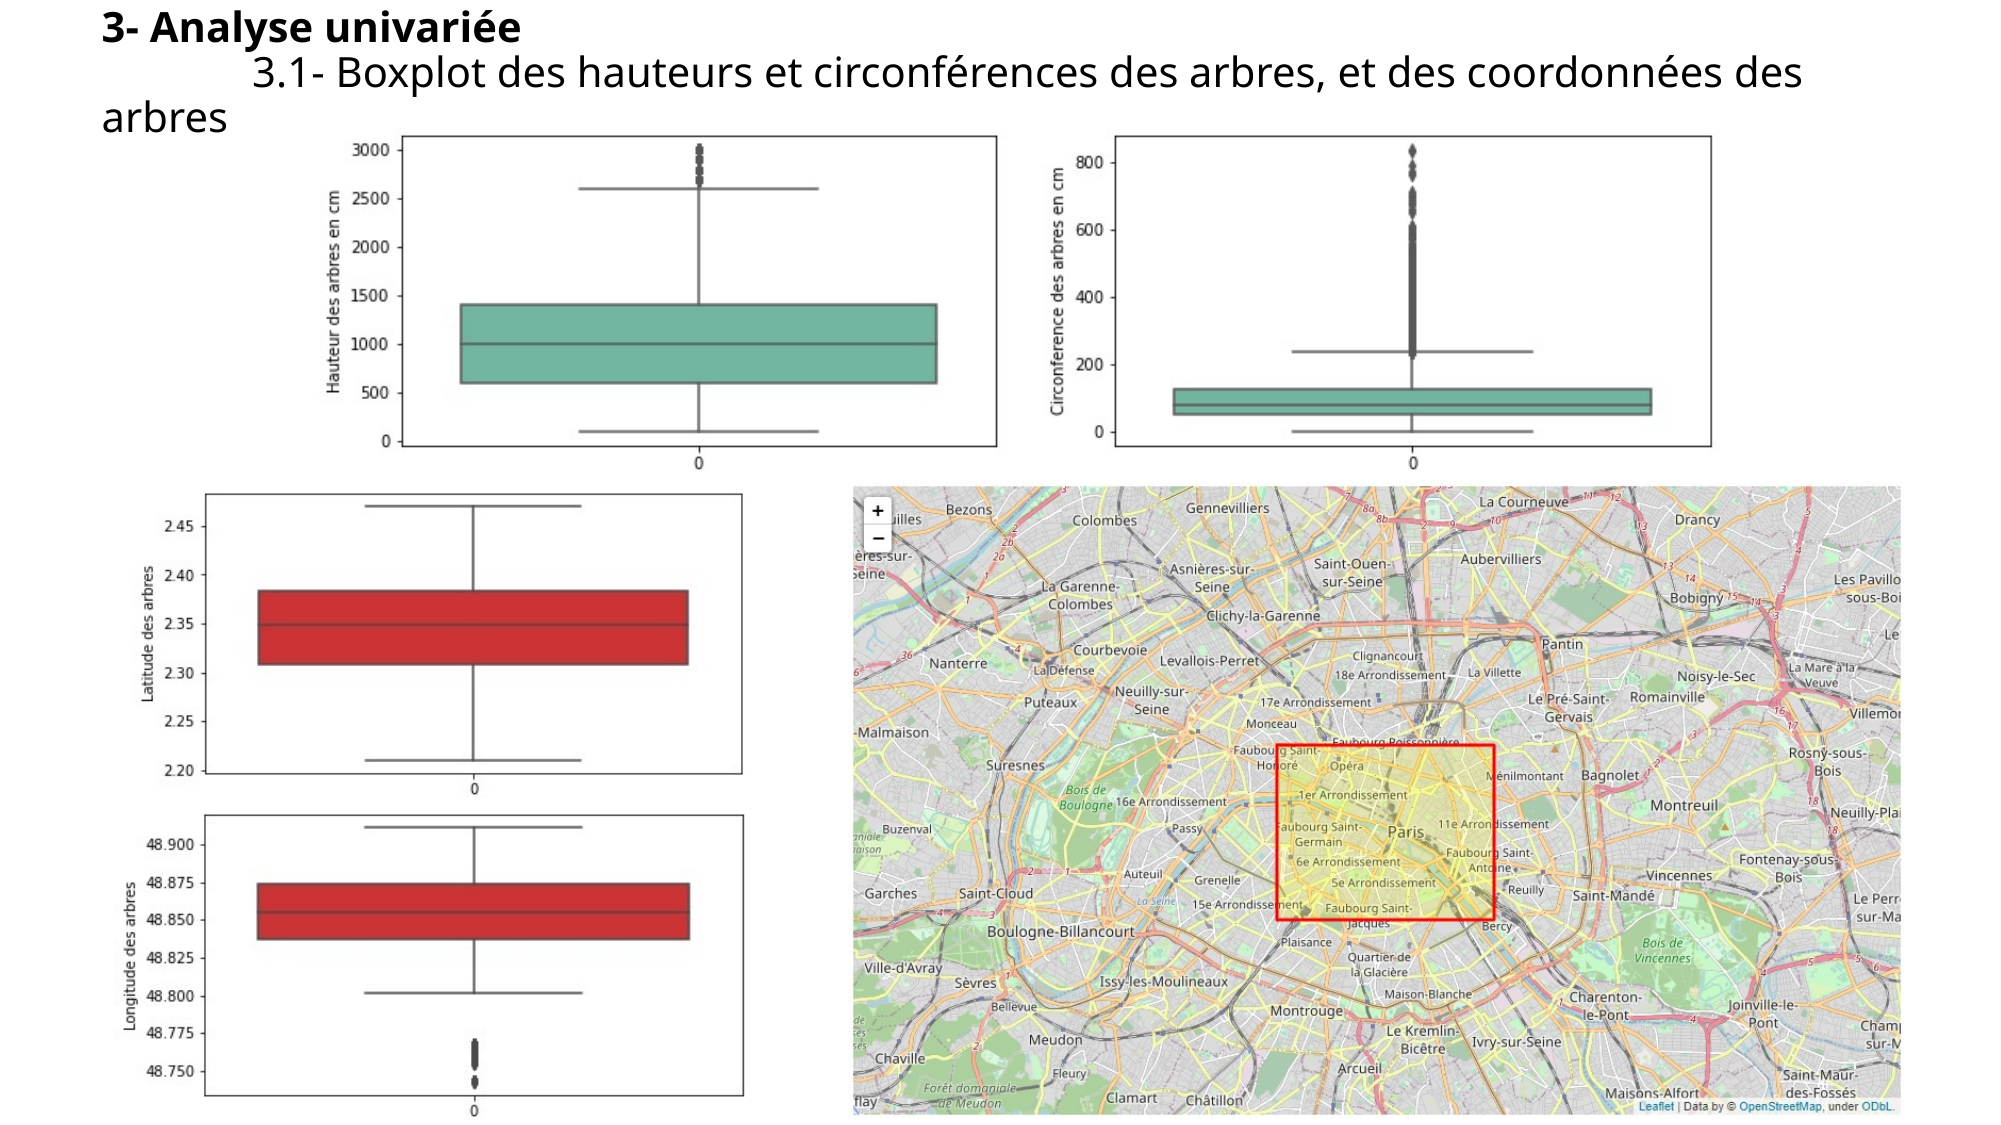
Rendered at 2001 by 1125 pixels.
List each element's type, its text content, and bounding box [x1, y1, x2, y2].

picture [114, 481, 764, 1125]
picture [319, 128, 1731, 471]
title 3- Analyse univariée 3.1- Boxplot des hauteurs et circonférences des arbres, et des coordonnées des arbres [86, 0, 1887, 183]
picture [848, 481, 1905, 1119]
